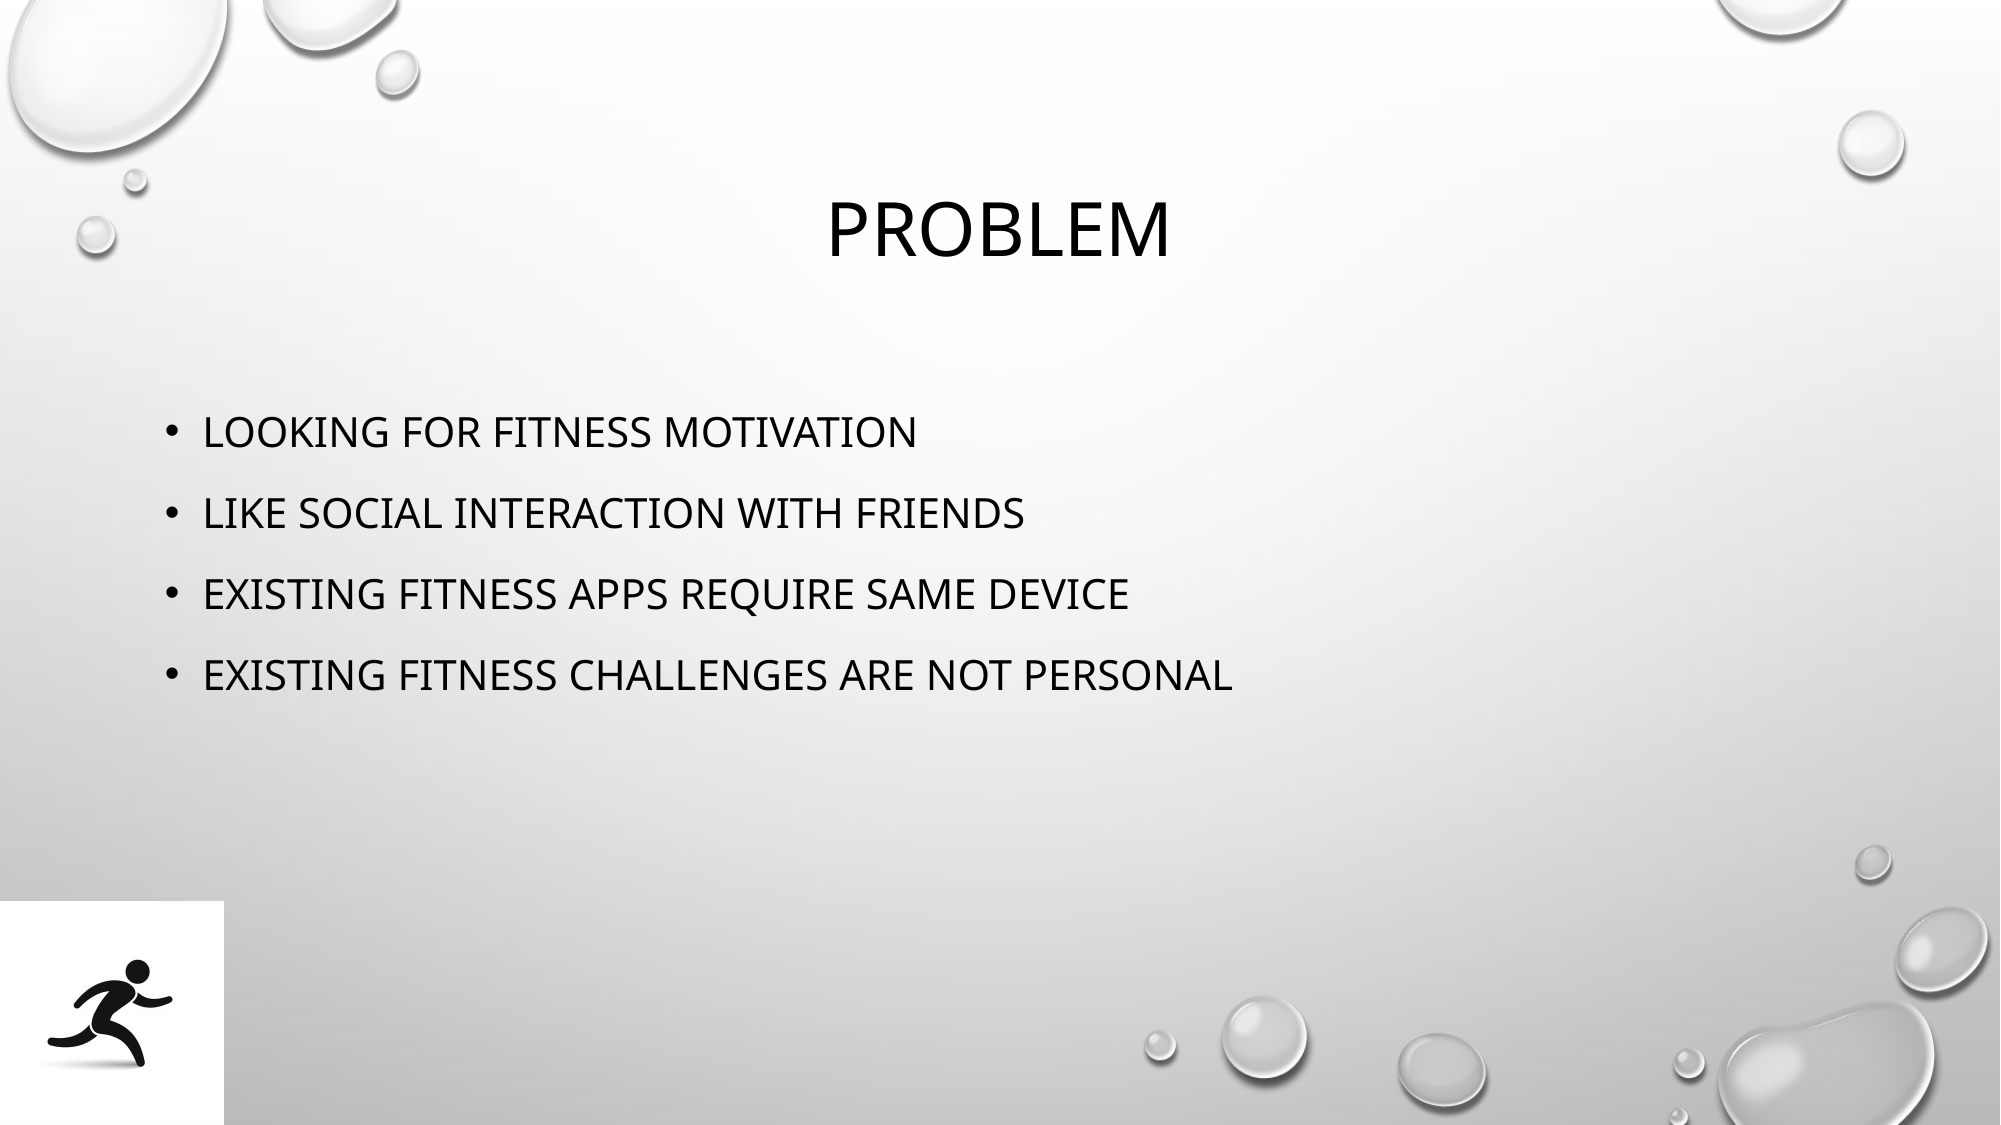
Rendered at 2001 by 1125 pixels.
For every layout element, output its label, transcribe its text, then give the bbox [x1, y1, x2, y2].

picture [0, 0, 2000, 1125]
title Problem [149, 101, 1851, 364]
list Looking for fitness motivation Like social interaction with friends Existing fitness apps require same device Existing fitness challenges are not personal [149, 388, 1850, 950]
